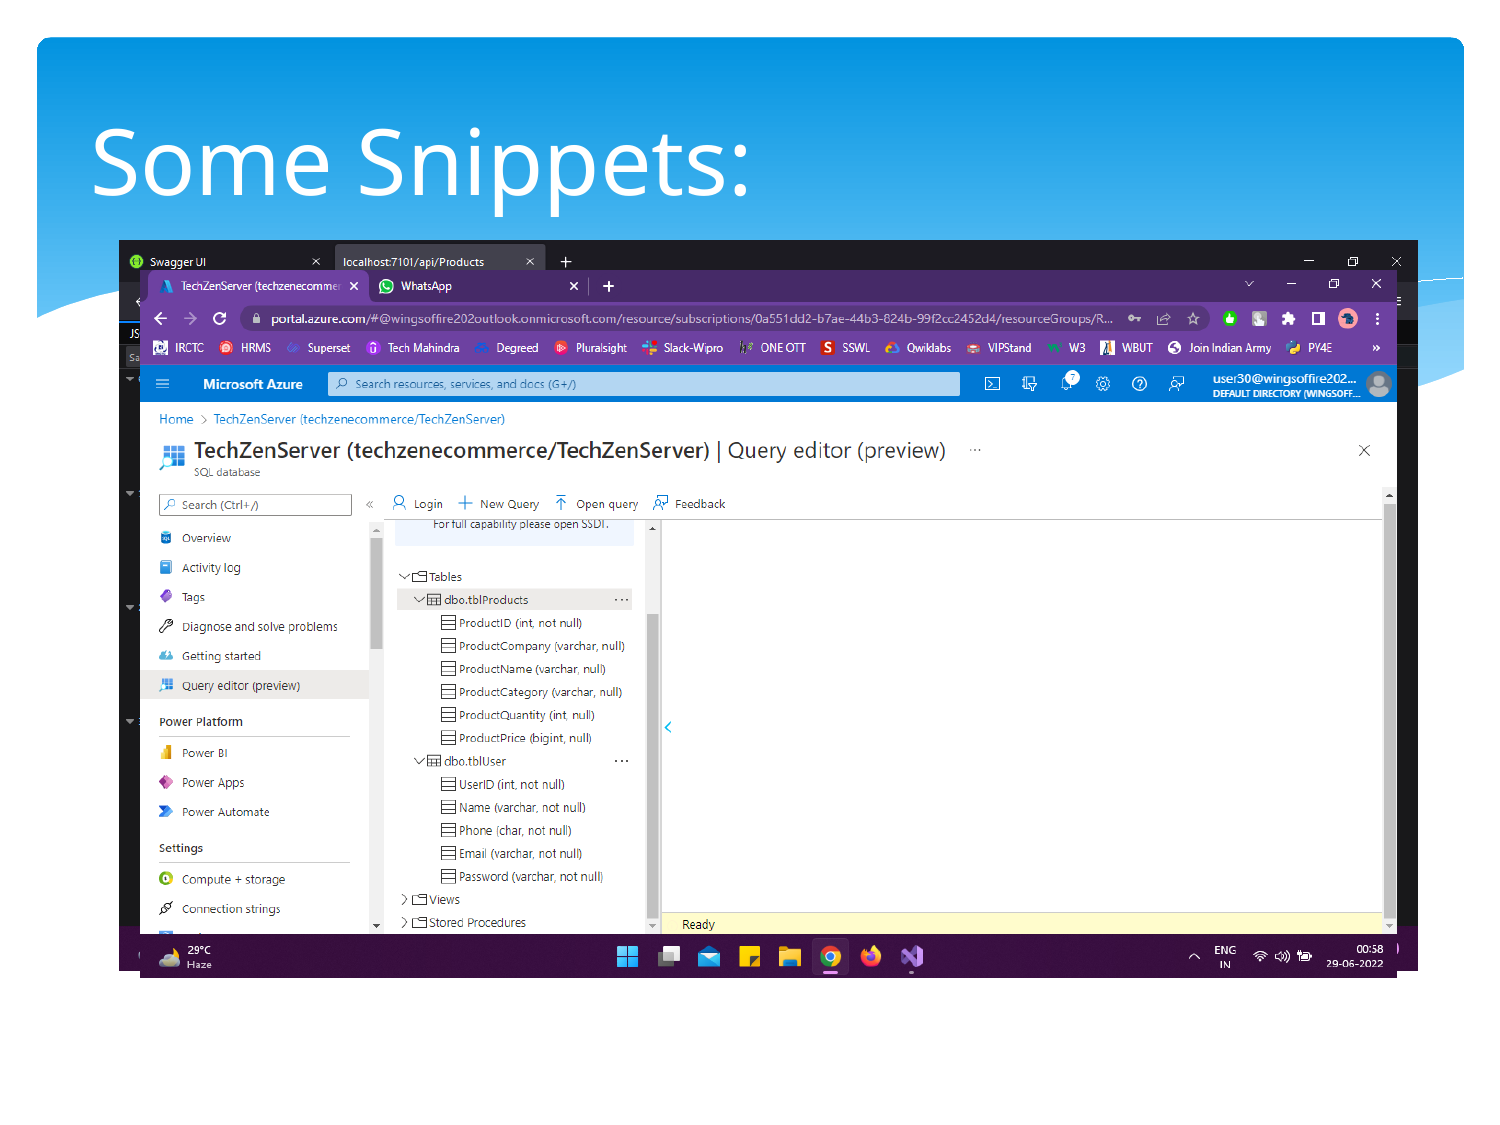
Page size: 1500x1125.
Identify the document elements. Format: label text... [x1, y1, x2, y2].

picture [119, 240, 1418, 978]
title Some Snippets: [75, 55, 1425, 261]
